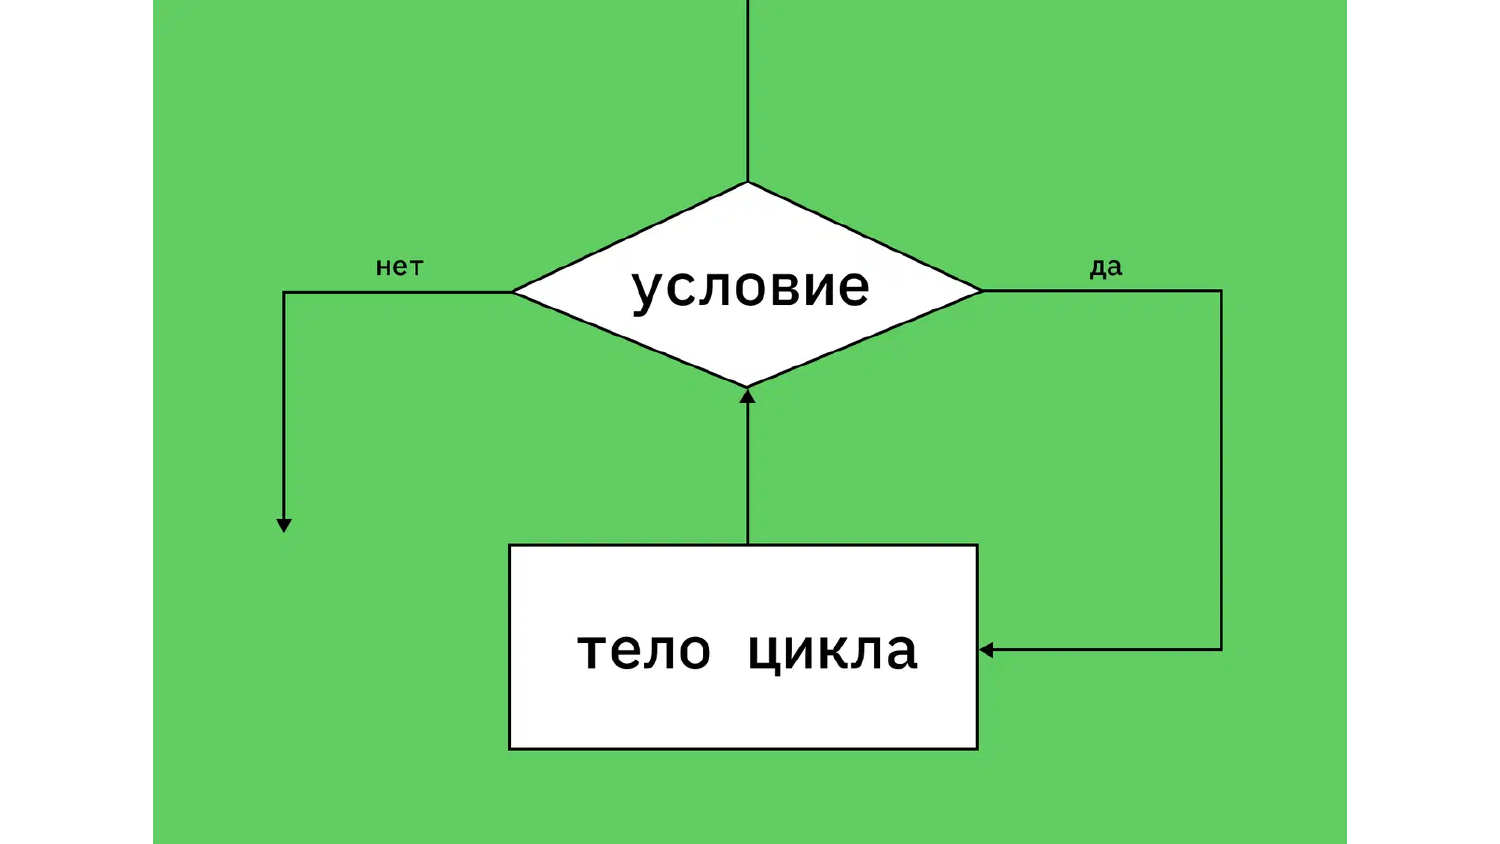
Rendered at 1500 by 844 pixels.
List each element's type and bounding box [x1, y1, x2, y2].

picture [152, 0, 1347, 844]
